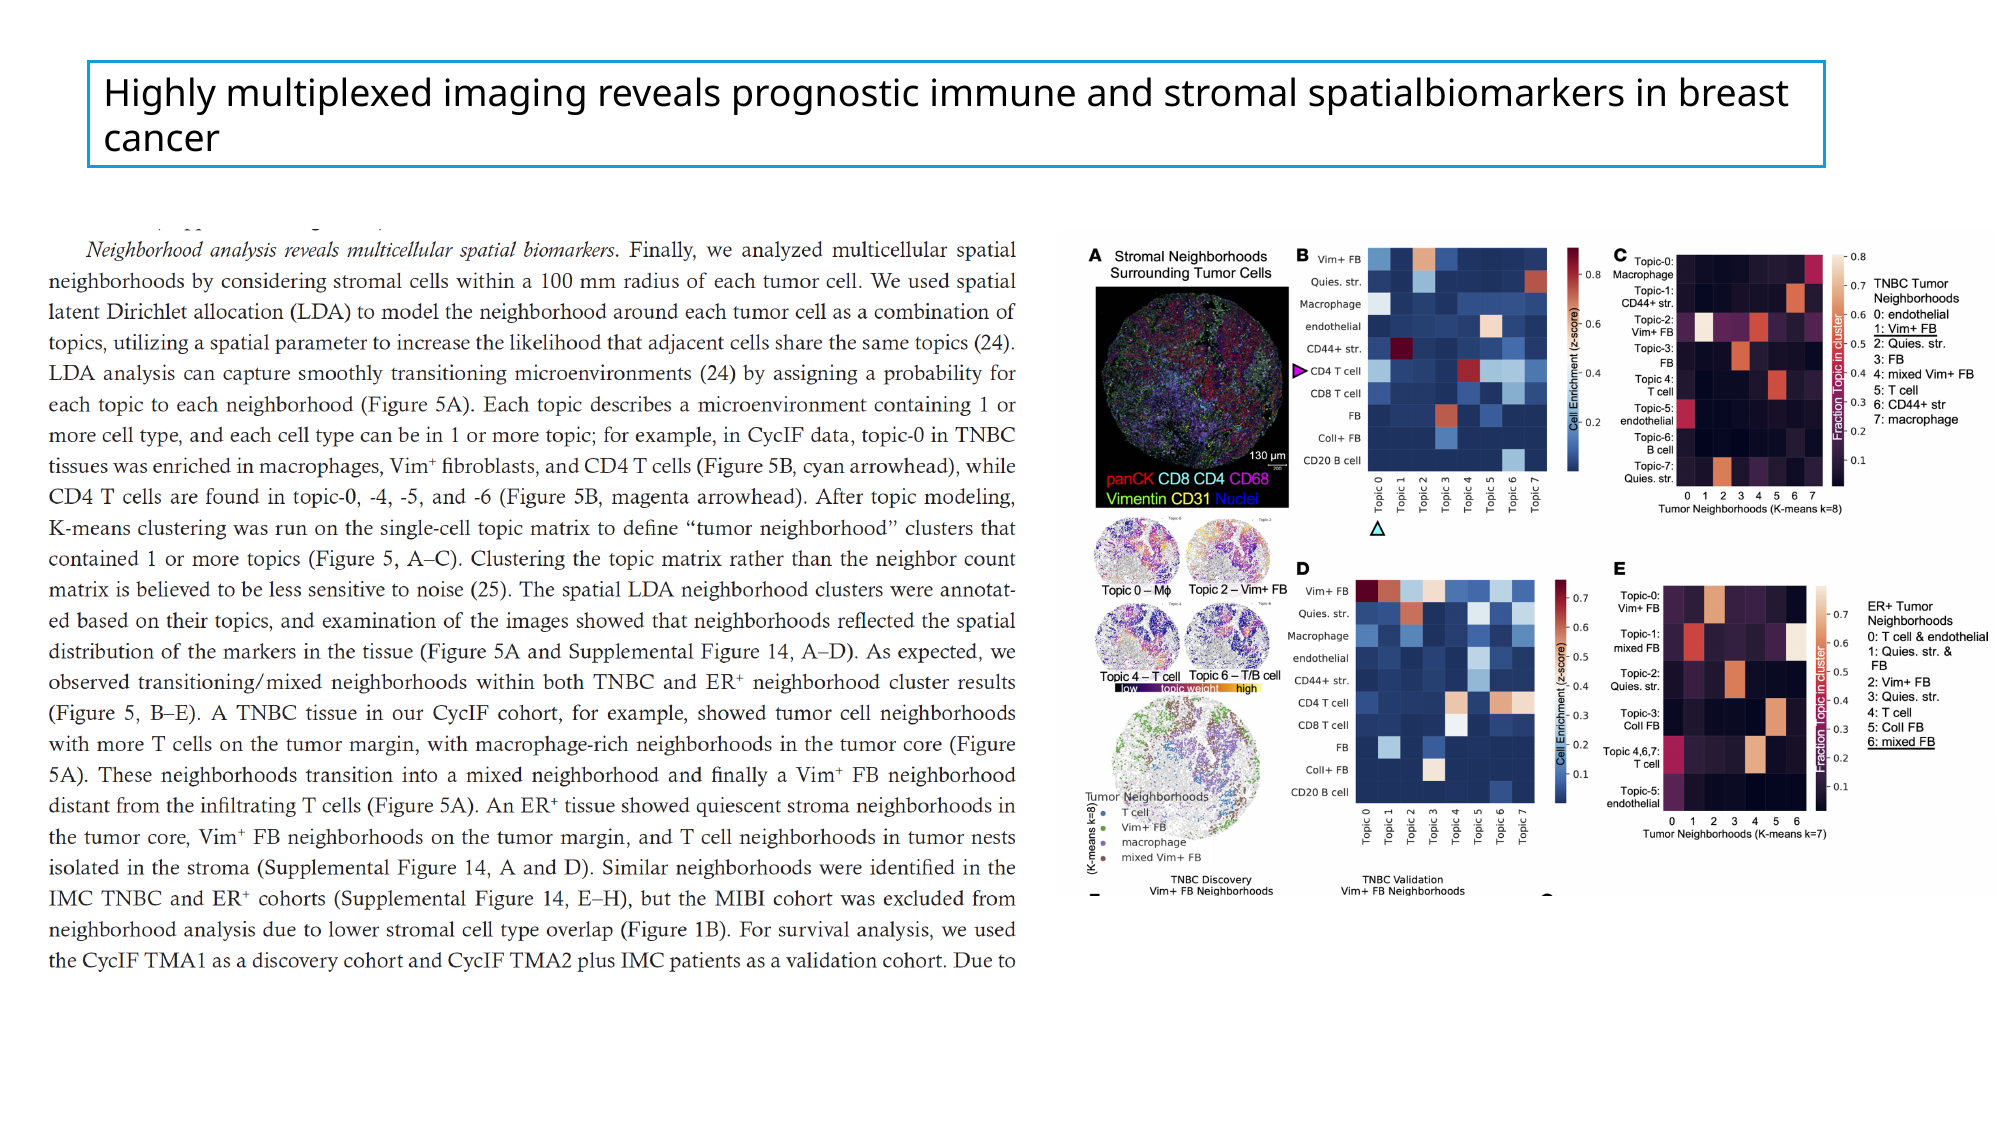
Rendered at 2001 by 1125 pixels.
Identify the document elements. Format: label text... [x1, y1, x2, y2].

picture [16, 228, 1995, 993]
text_box Highly multiplexed imaging reveals prognostic immune and stromal spatialbiomarkers in breast cancer [87, 60, 1826, 168]
